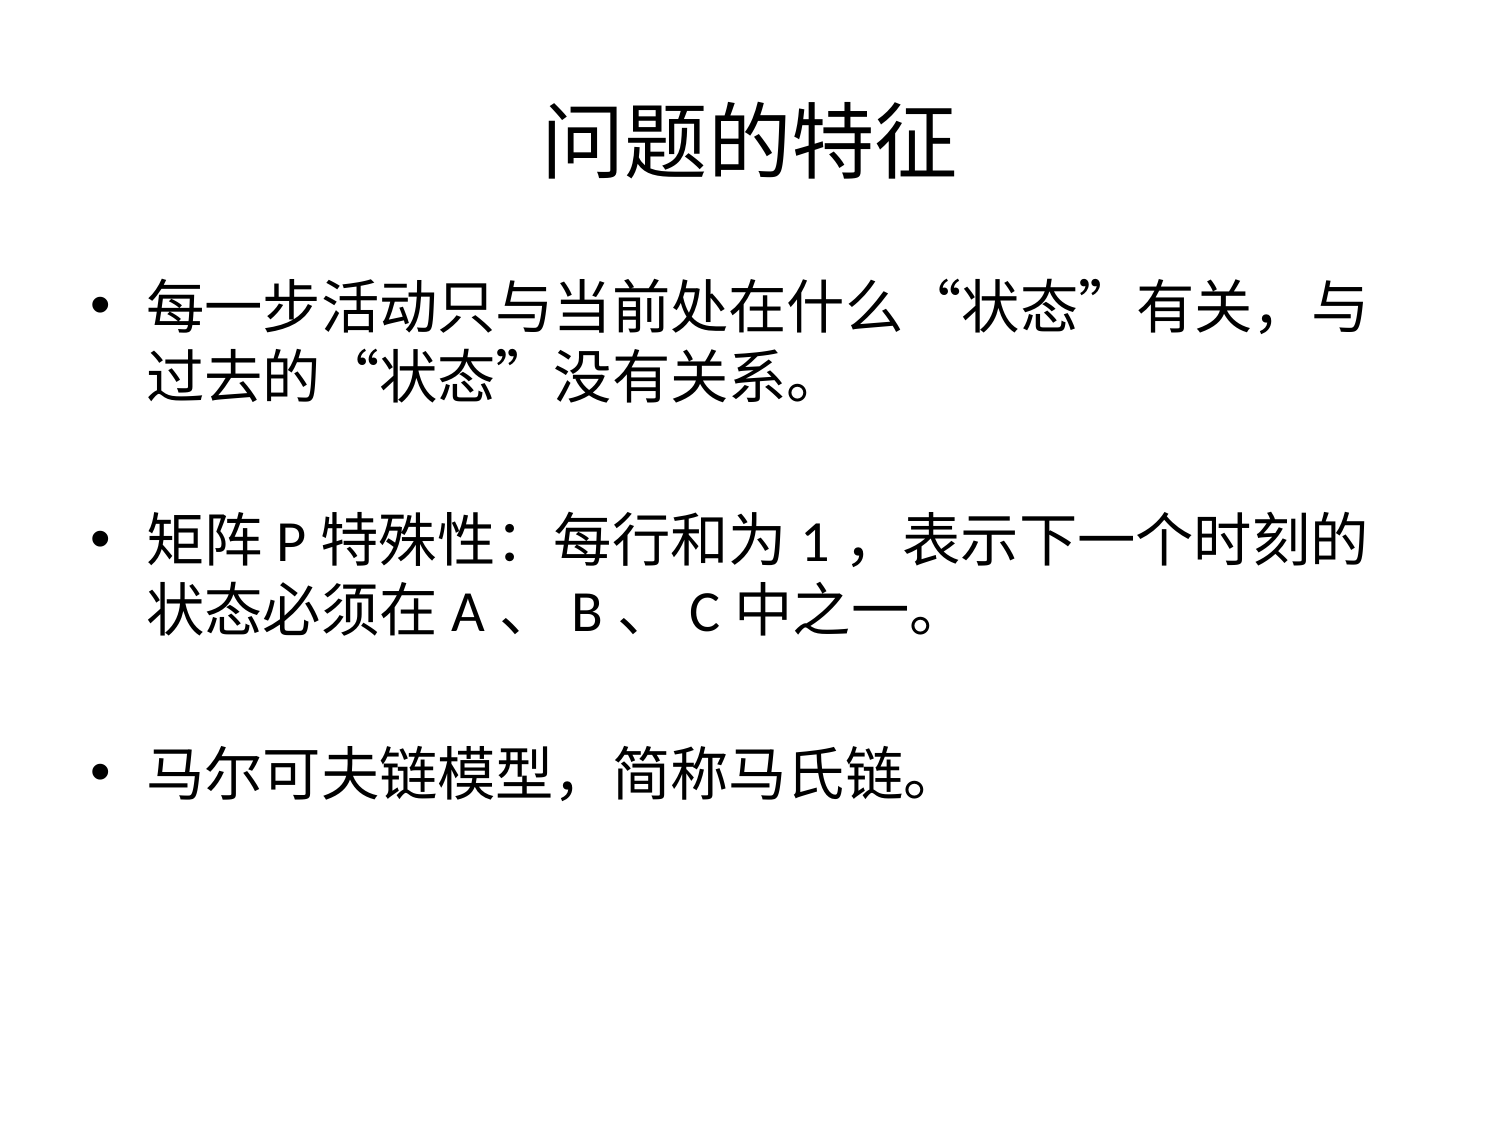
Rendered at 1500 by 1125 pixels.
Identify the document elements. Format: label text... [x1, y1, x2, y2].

title 问题的特征 [75, 45, 1425, 233]
list 每一步活动只与当前处在什么“状态”有关，与过去的“状态”没有关系。 矩阵P特殊性：每行和为1，表示下一个时刻的状态必须在A、B、C中之一。 马尔可夫链模型，简称马氏链。 [75, 262, 1425, 1005]
